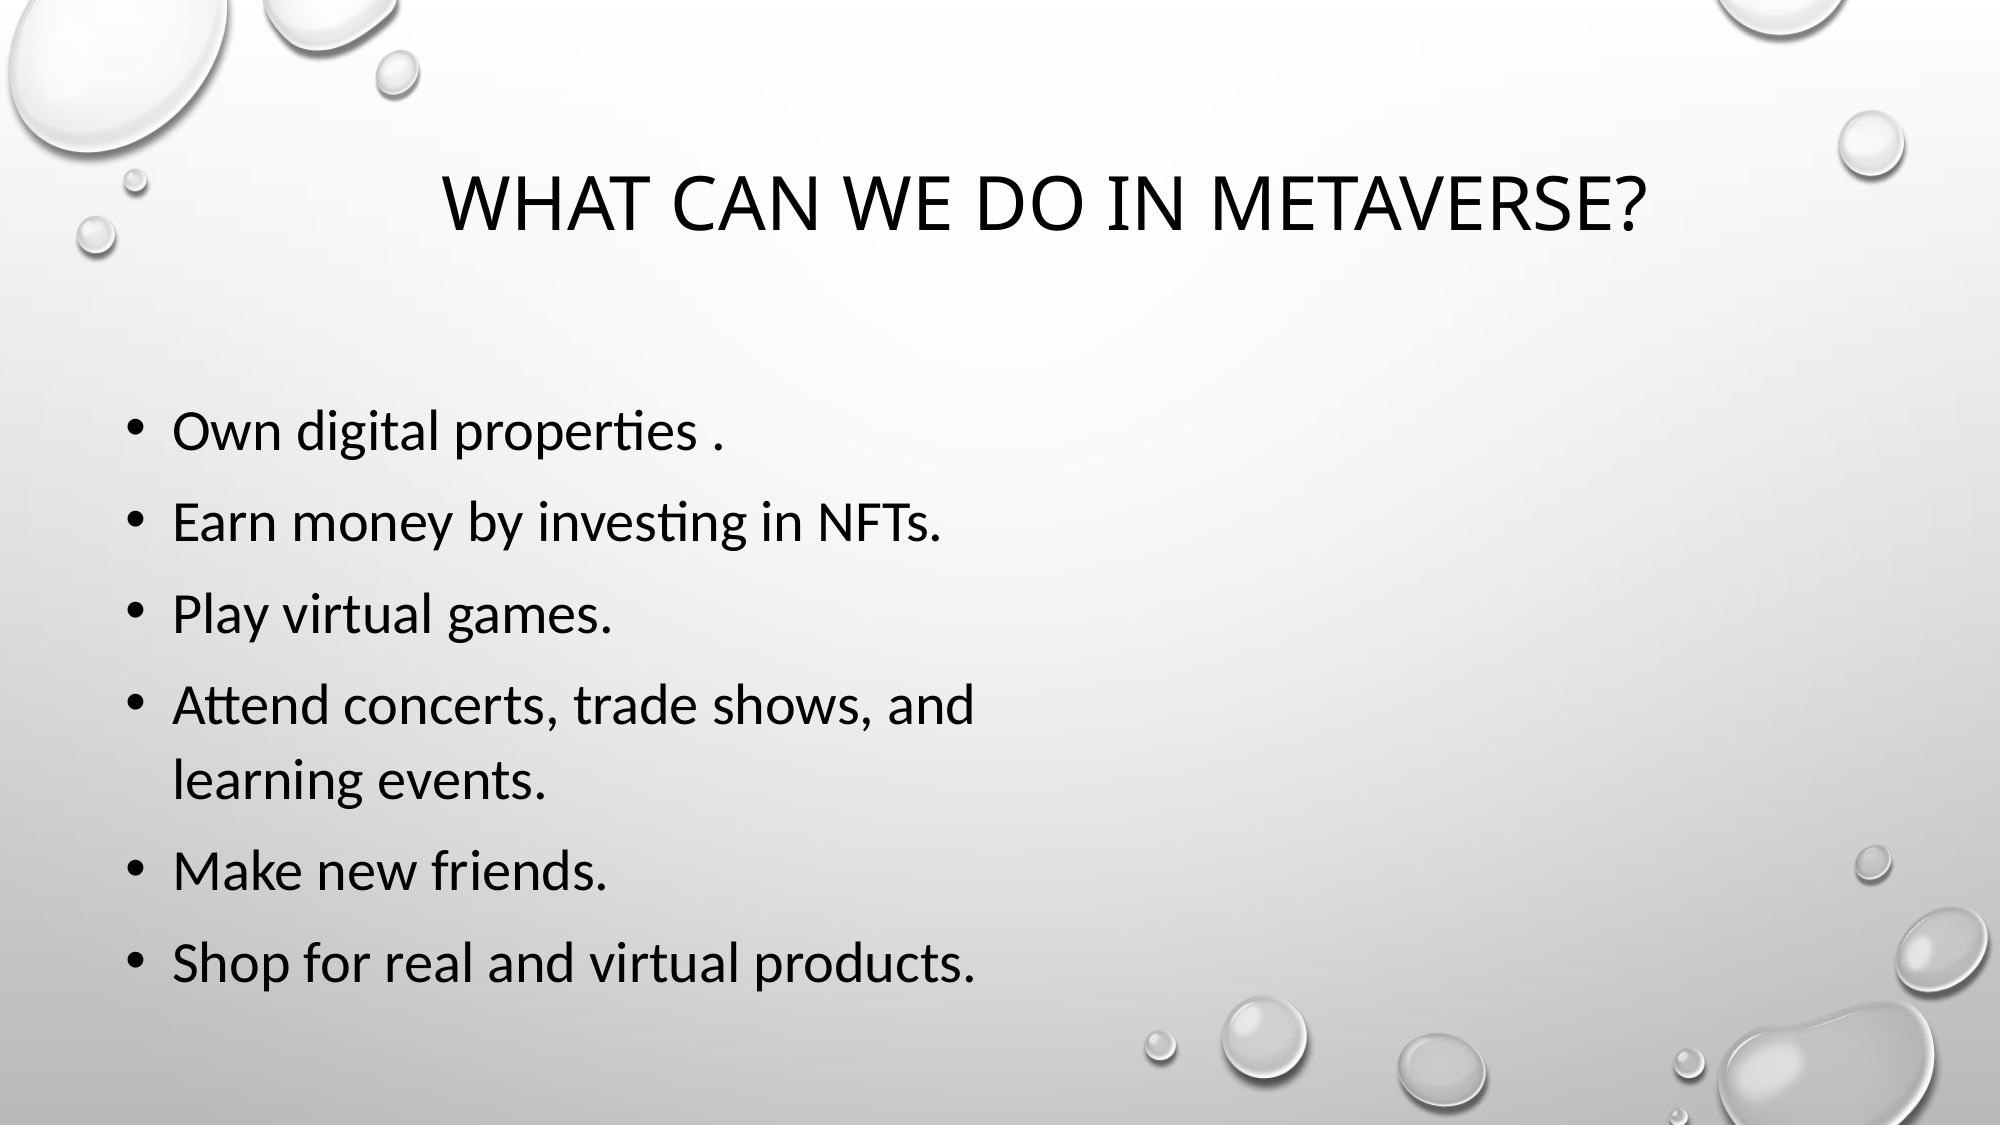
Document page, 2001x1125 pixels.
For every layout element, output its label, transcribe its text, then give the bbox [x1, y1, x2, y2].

title WHAT CAN WE DO IN METAVERSE? [149, 101, 1942, 311]
text_box Own digital properties . Earn money by investing in NFTs. Play virtual games. Attend concerts, trade shows, and learning events. Make new friends. Shop for real and virtual products. [110, 379, 1111, 1002]
picture [0, 0, 2000, 1125]
